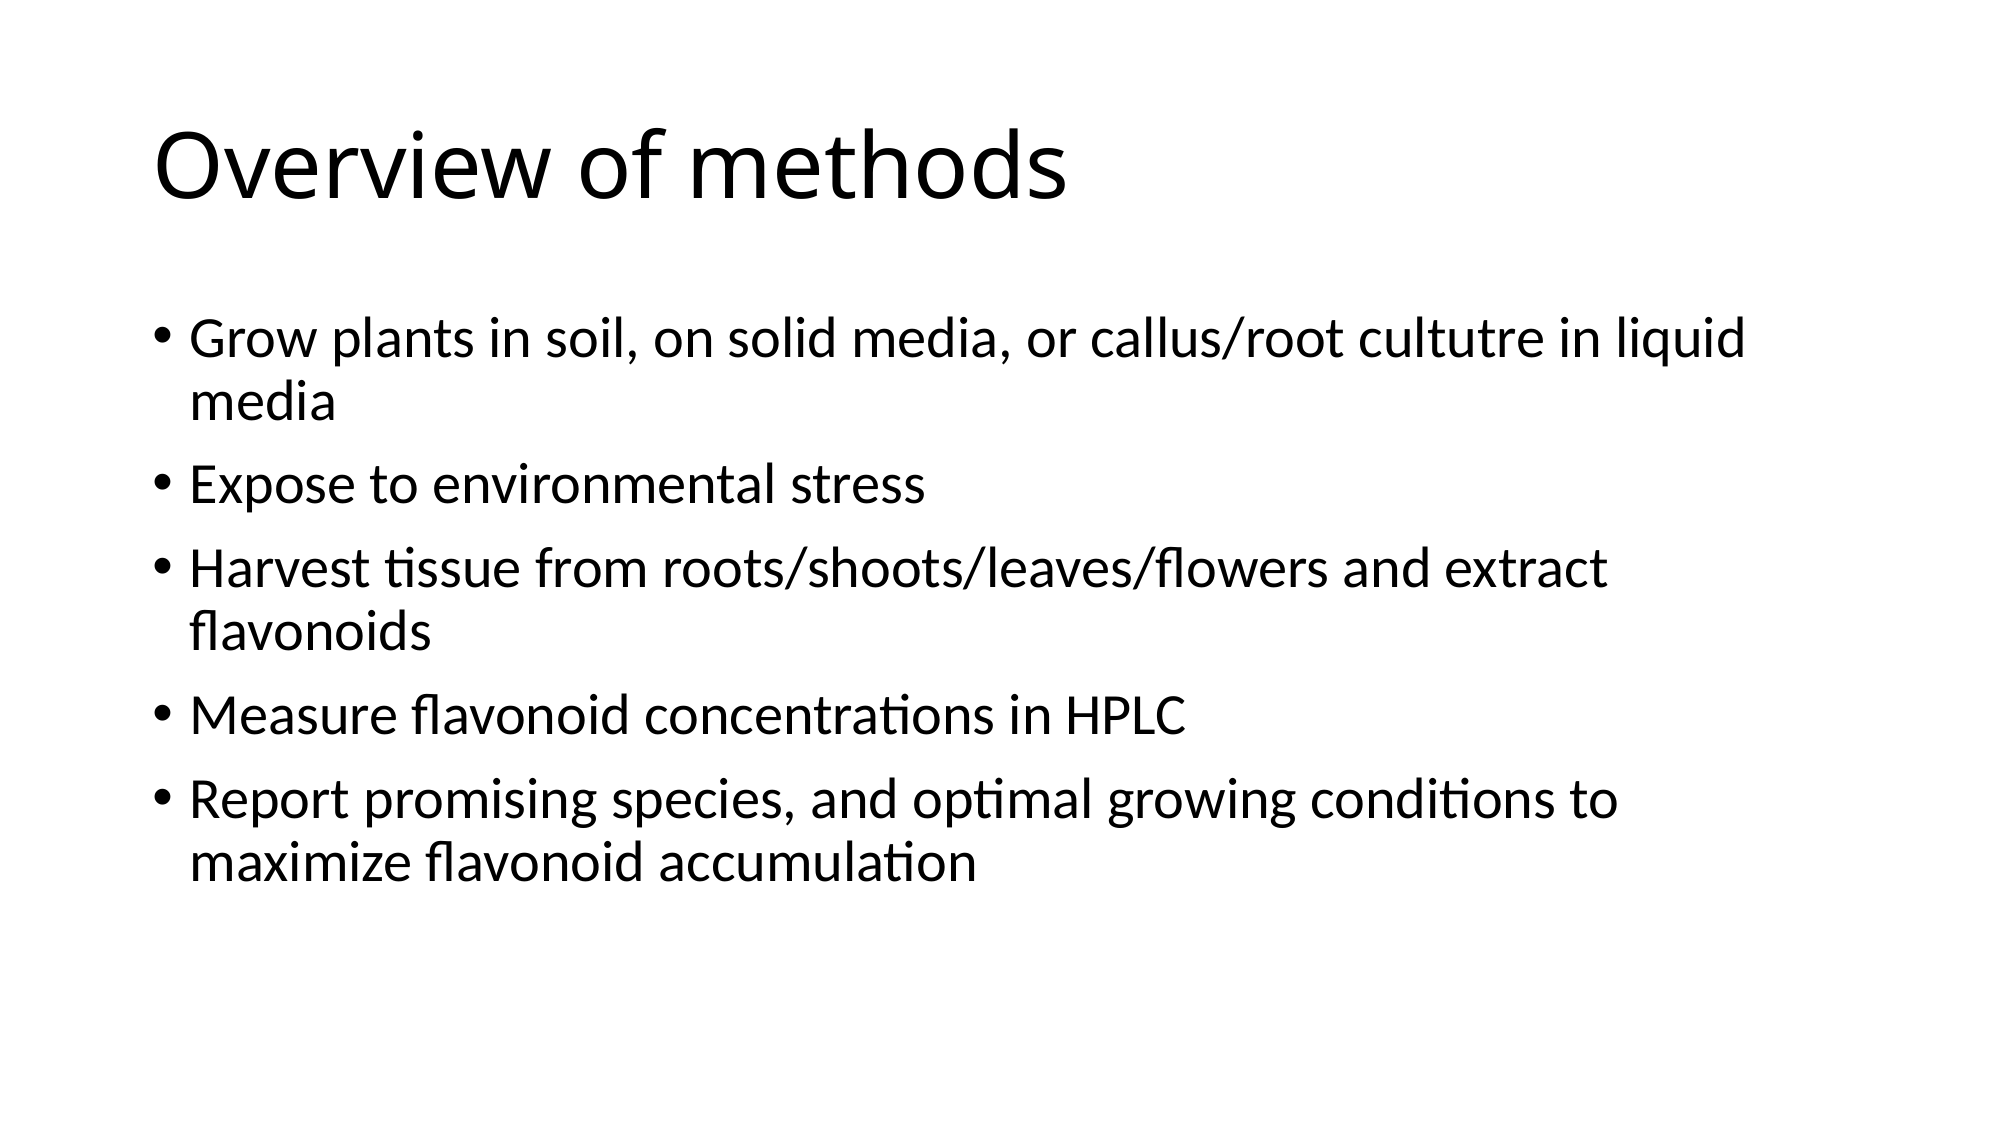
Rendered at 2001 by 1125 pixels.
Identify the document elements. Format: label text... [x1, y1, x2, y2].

list Grow plants in soil, on solid media, or callus/root cultutre in liquid media Expose to environmental stress Harvest tissue from roots/shoots/leaves/flowers and extract flavonoids Measure flavonoid concentrations in HPLC Report promising species, and optimal growing conditions to maximize flavonoid accumulation [137, 299, 1863, 1014]
title Overview of methods [137, 59, 1863, 278]
